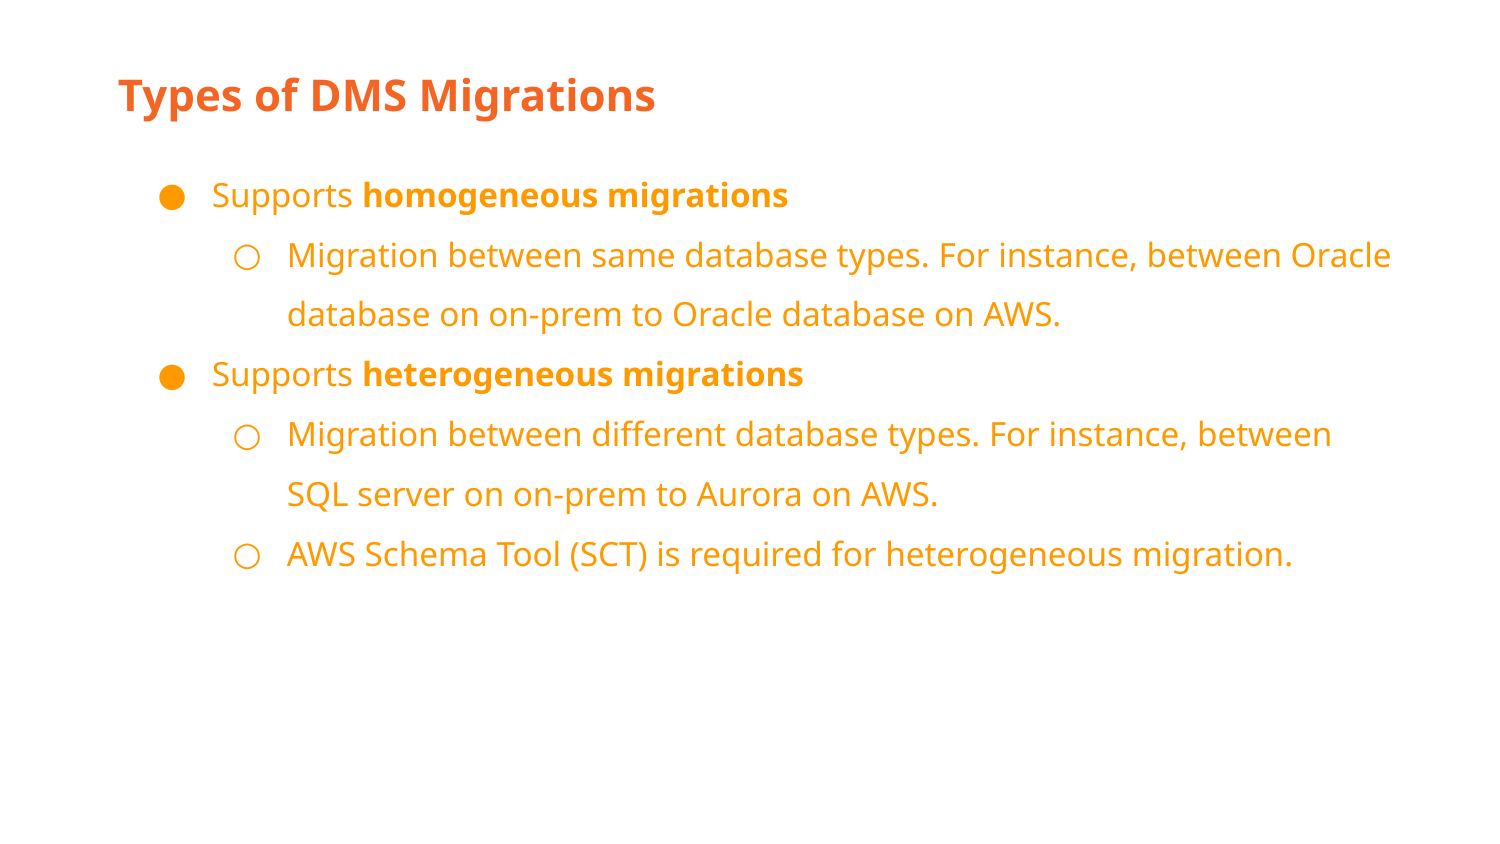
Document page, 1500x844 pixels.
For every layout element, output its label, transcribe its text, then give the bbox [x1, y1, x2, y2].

title Types of DMS Migrations [102, 52, 1327, 179]
title Supports homogeneous migrations Migration between same database types. For instance, between Oracle database on on-prem to Oracle database on AWS. Supports heterogeneous migrations Migration between different database types. For instance, between SQL server on on-prem to Aurora on AWS. AWS Schema Tool (SCT) is required for heterogeneous migration. [121, 138, 1410, 784]
